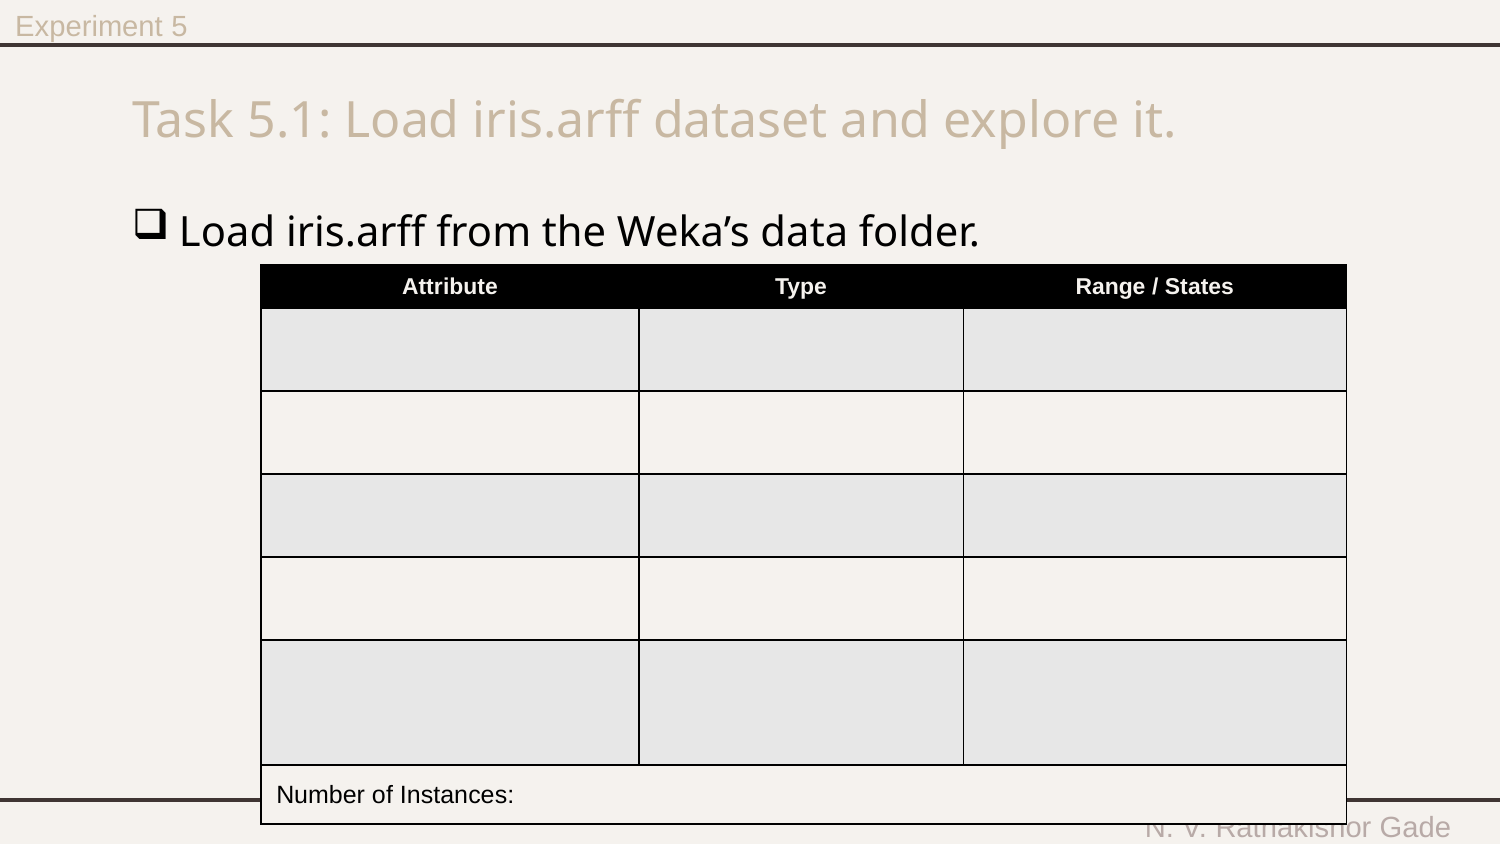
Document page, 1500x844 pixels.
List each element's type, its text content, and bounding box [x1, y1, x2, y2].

table_cell [262, 392, 638, 473]
title Task 5.1: Load iris.arff dataset and explore it. [116, 72, 1347, 167]
table_cell [964, 641, 1346, 764]
table_header Type [640, 266, 963, 307]
table_header Range / States [964, 266, 1346, 307]
text_box Experiment 5 [0, 0, 203, 50]
table_cell [262, 641, 638, 764]
table_cell [640, 475, 963, 556]
table_cell [640, 392, 963, 473]
table_cell Number of Instances: [262, 766, 1346, 823]
table_cell [964, 309, 1346, 390]
table_cell [640, 558, 963, 639]
table_cell [964, 558, 1346, 639]
list Load iris.arff from the Weka’s data folder. [116, 189, 1383, 731]
table_header Attribute [262, 266, 638, 307]
table_cell [640, 641, 963, 764]
table_cell [964, 392, 1346, 473]
table_cell [262, 475, 638, 556]
table_cell [262, 558, 638, 639]
table_cell [262, 309, 638, 390]
table_cell [964, 475, 1346, 556]
table_cell [640, 309, 963, 390]
